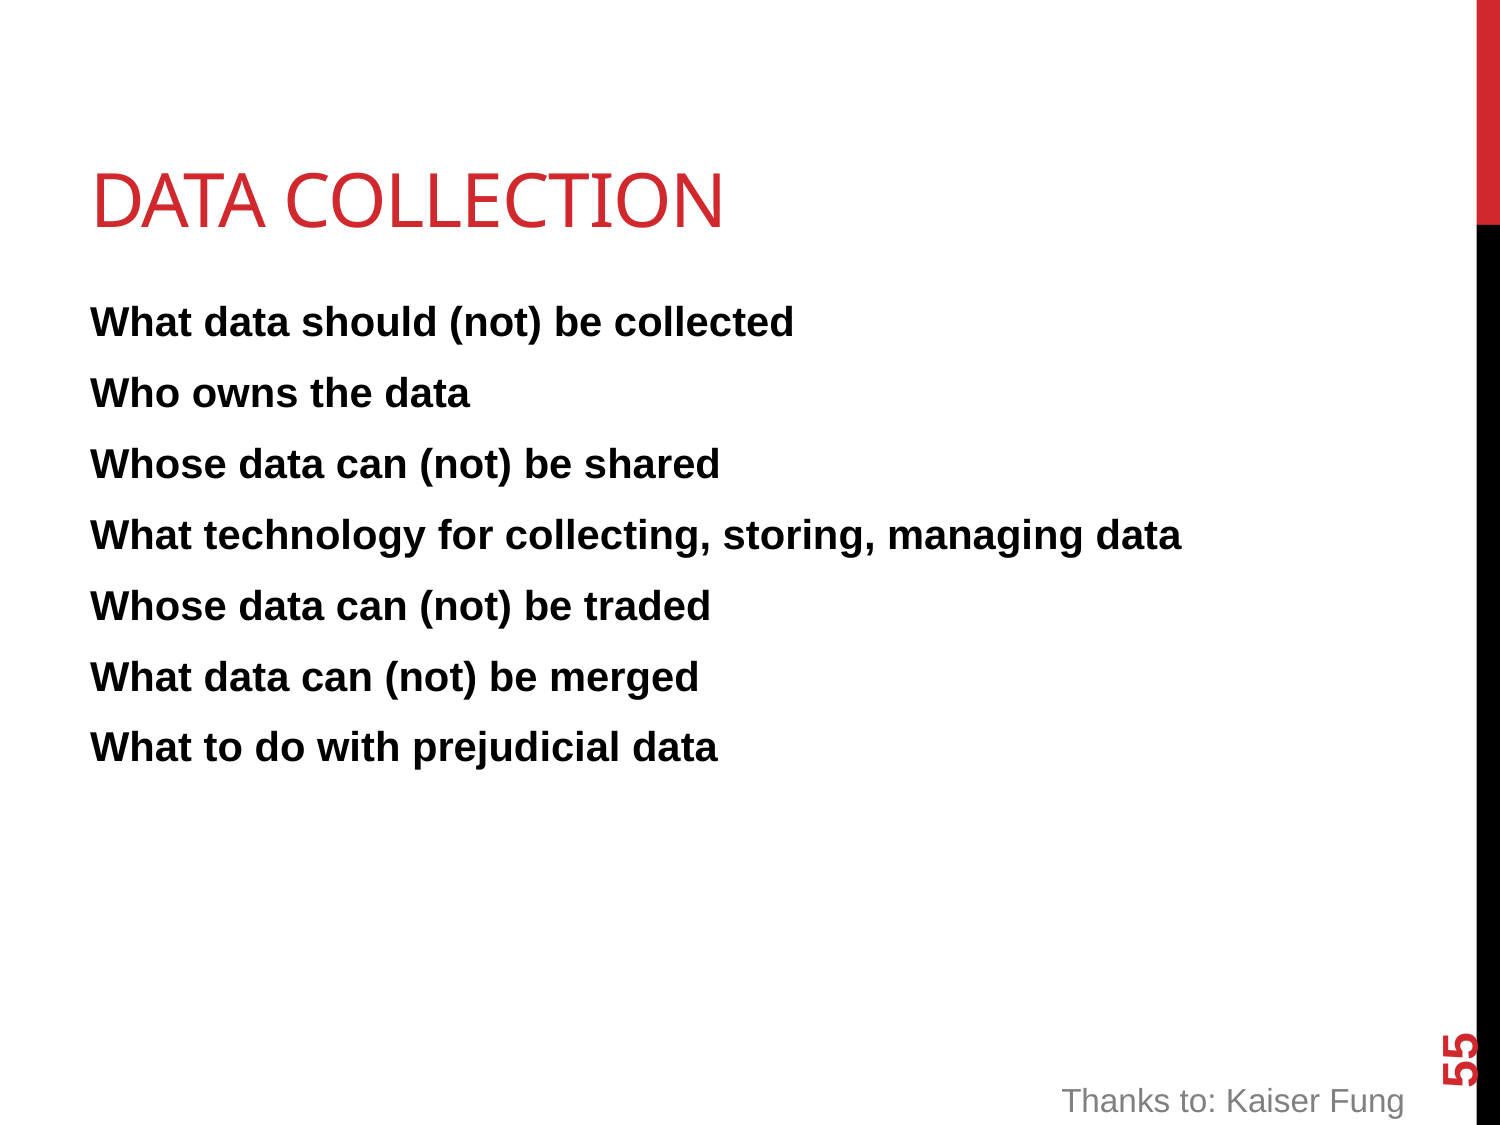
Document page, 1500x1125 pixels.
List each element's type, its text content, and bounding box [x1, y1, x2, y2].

title Data collection [75, 25, 1025, 250]
list What data should (not) be collected Who owns the data Whose data can (not) be shared What technology for collecting, storing, managing data Whose data can (not) be traded What data can (not) be merged What to do with prejudicial data [75, 287, 1325, 1005]
slide_number 55 [1427, 887, 1488, 1104]
text_box Thanks to: Kaiser Fung [378, 1071, 1421, 1125]
